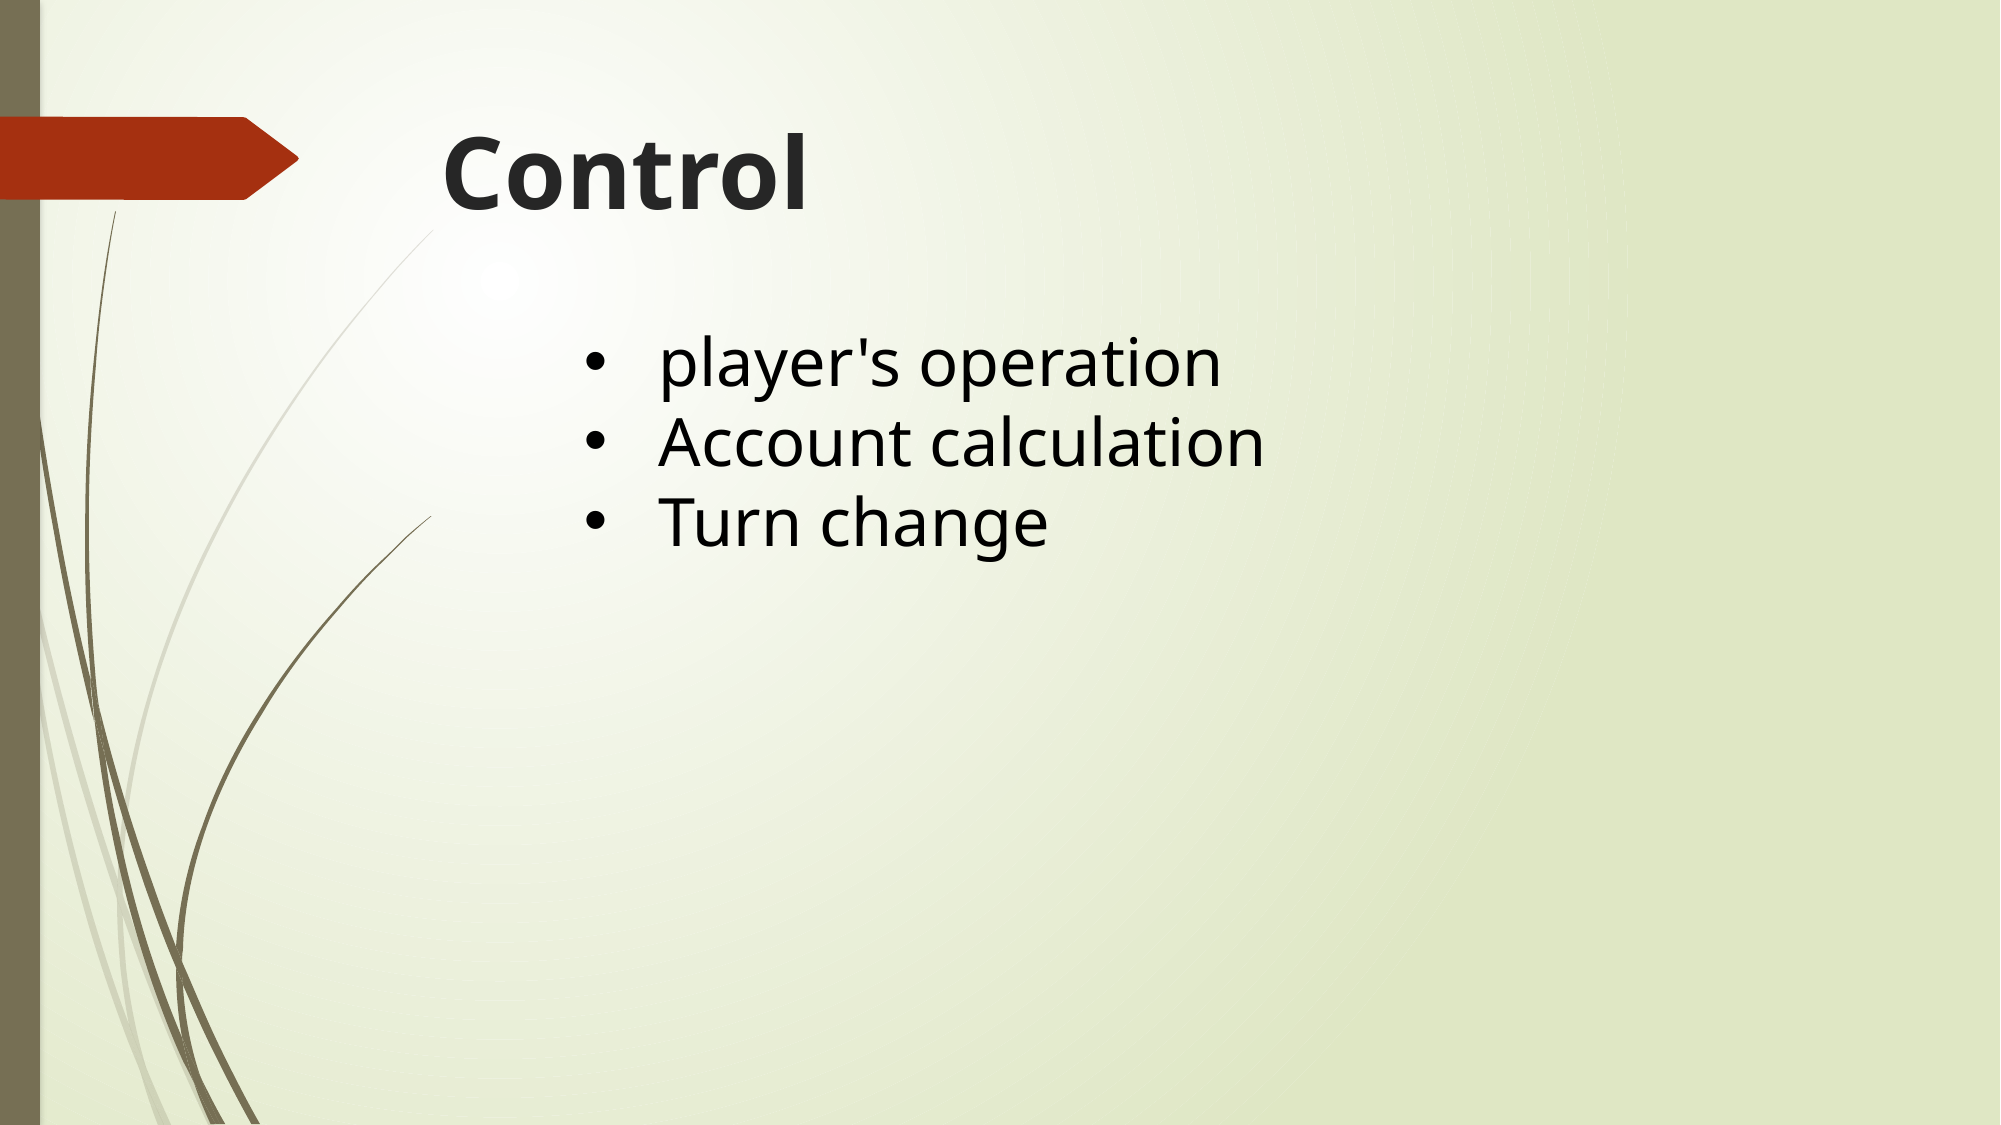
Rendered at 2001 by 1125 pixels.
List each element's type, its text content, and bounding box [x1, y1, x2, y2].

text_box player's operation Account calculation Turn change [568, 312, 1650, 568]
title Control [425, 102, 1867, 313]
